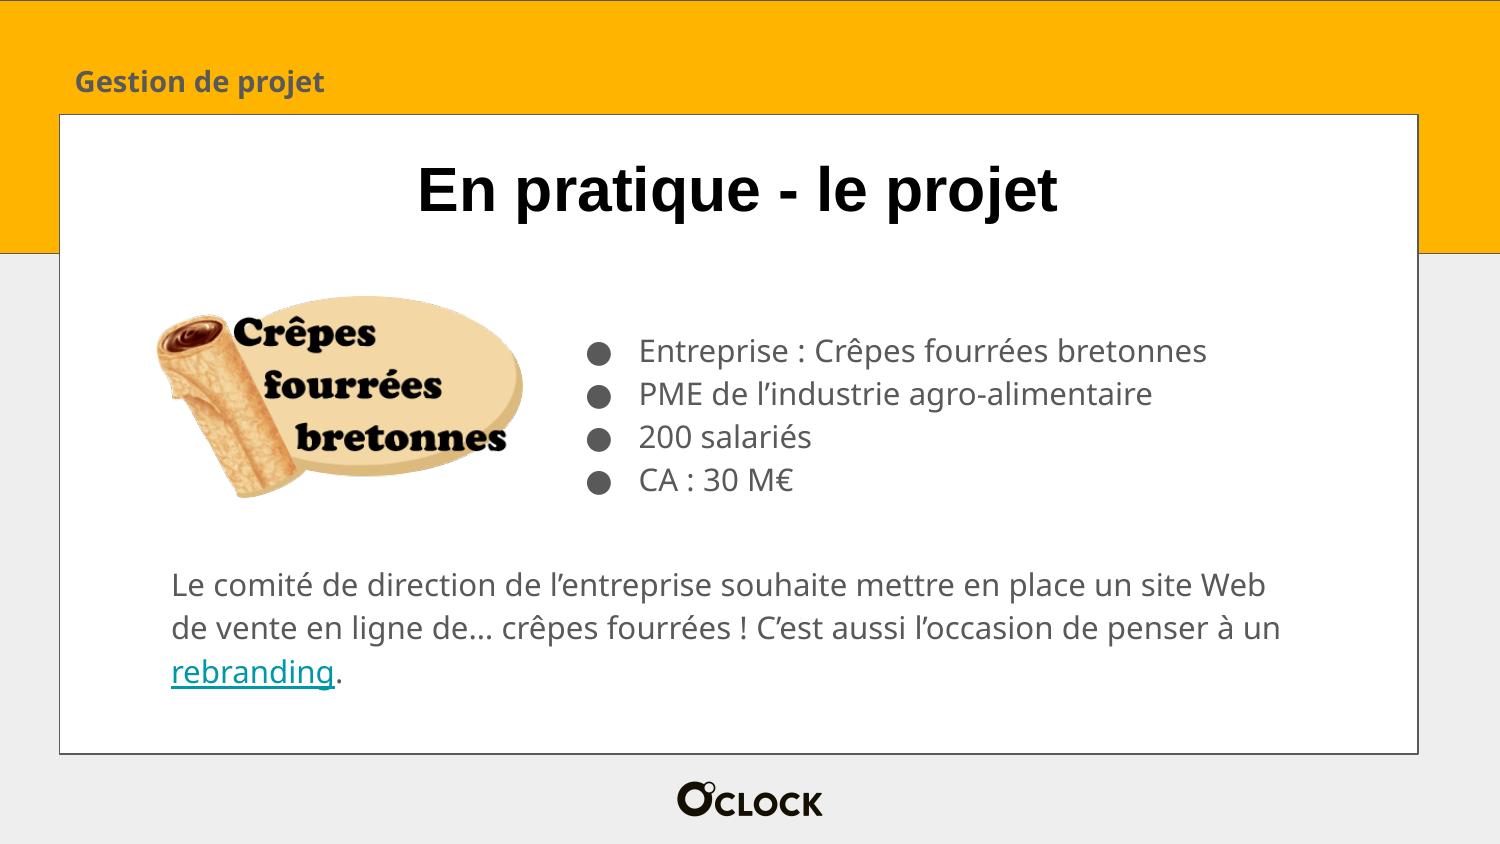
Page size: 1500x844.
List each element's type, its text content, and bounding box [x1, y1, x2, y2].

text_box En pratique - le projet [363, 134, 1115, 240]
picture [670, 754, 830, 844]
text_box Gestion de projet [59, 48, 509, 114]
text_box Le comité de direction de l’entreprise souhaite mettre en place un site Web de vente en ligne de… crêpes fourrées ! C’est aussi l’occasion de penser à un rebranding. [156, 545, 1322, 699]
text_box [59, 114, 1418, 755]
picture [155, 295, 523, 498]
text_box [0, 0, 1500, 254]
text_box Entreprise : Crêpes fourrées bretonnes PME de l’industrie agro-alimentaire 200 salariés CA : 30 M€ [548, 310, 1322, 498]
